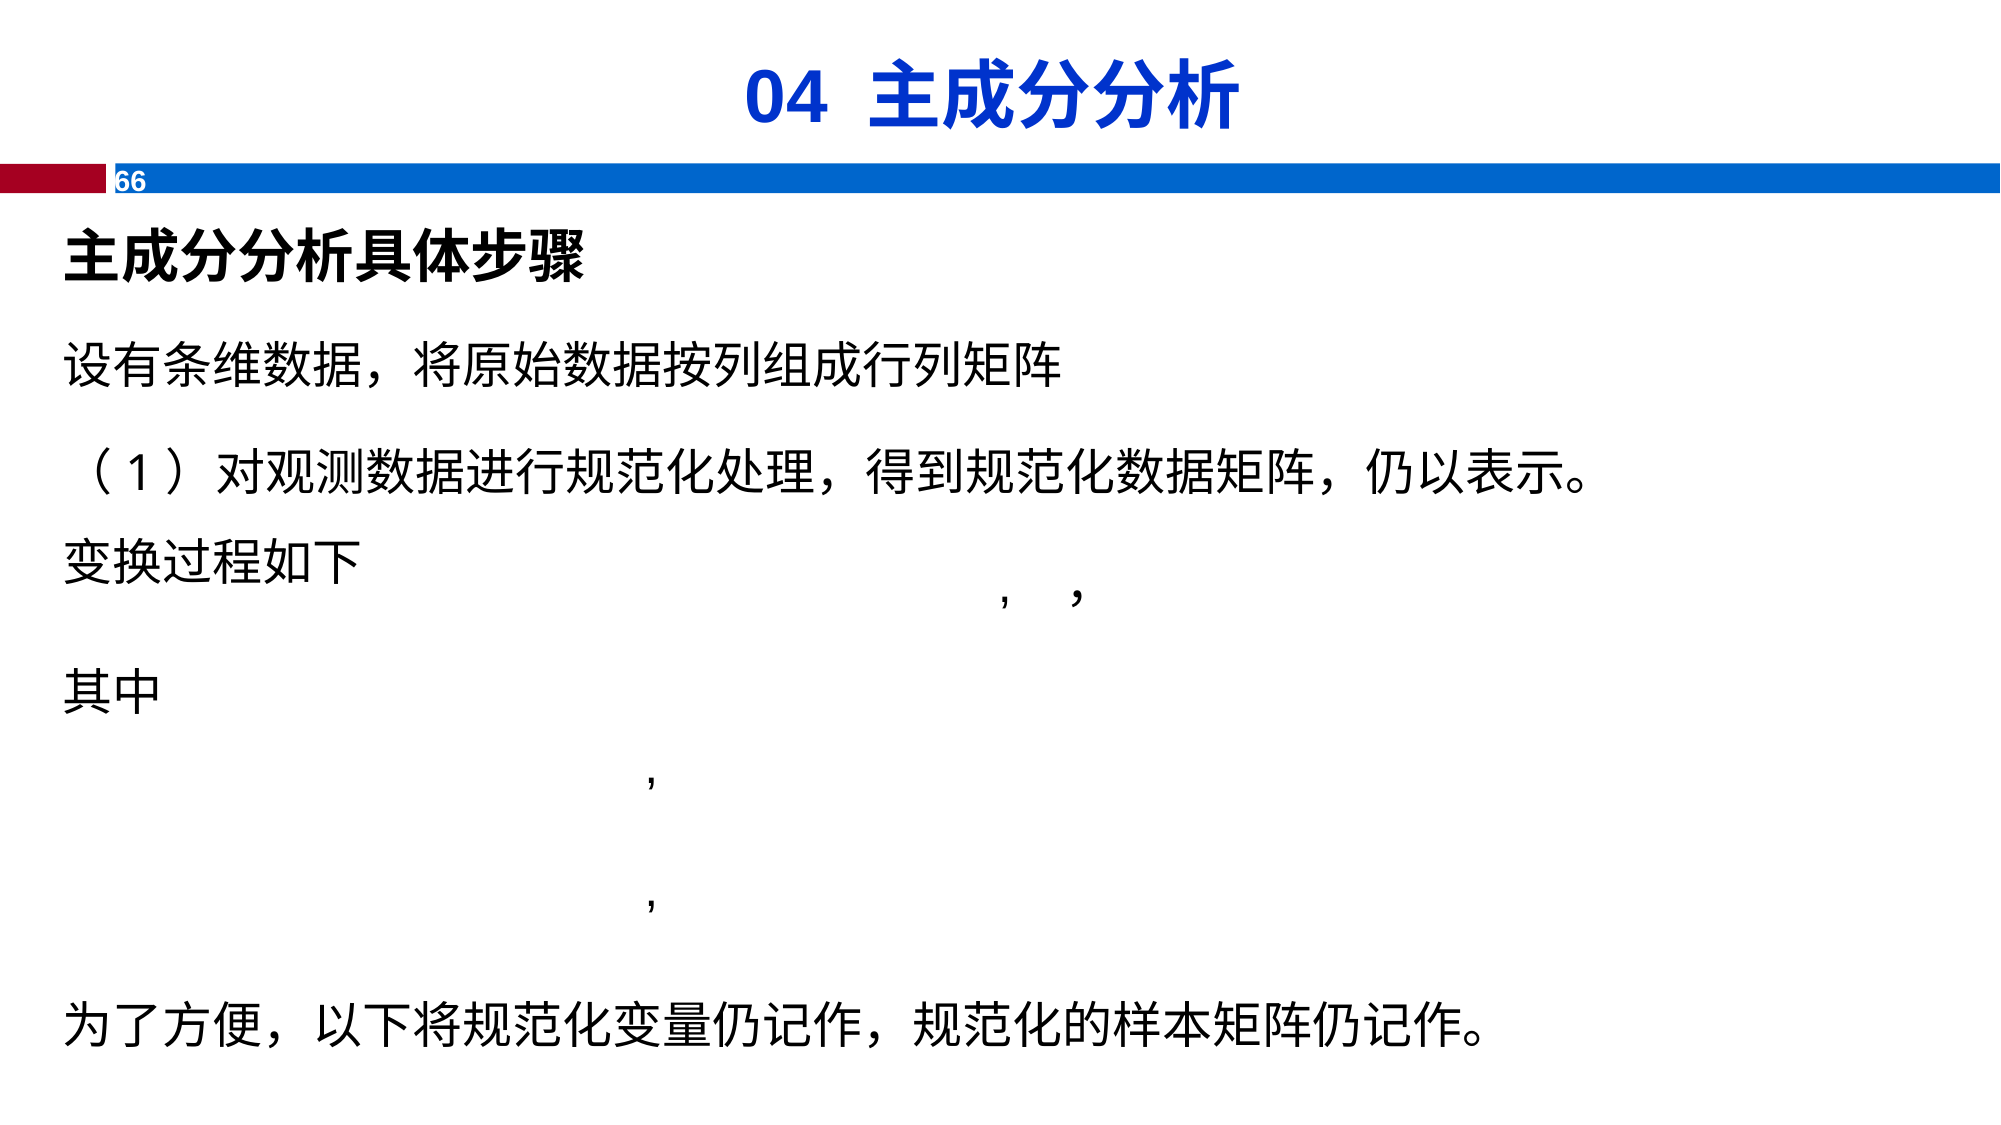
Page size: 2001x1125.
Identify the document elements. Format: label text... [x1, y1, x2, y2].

text_box 主成分分析具体步骤 [48, 211, 680, 296]
title 04 主成分分析 [48, 36, 1939, 148]
text_box 其中 [48, 623, 1965, 818]
